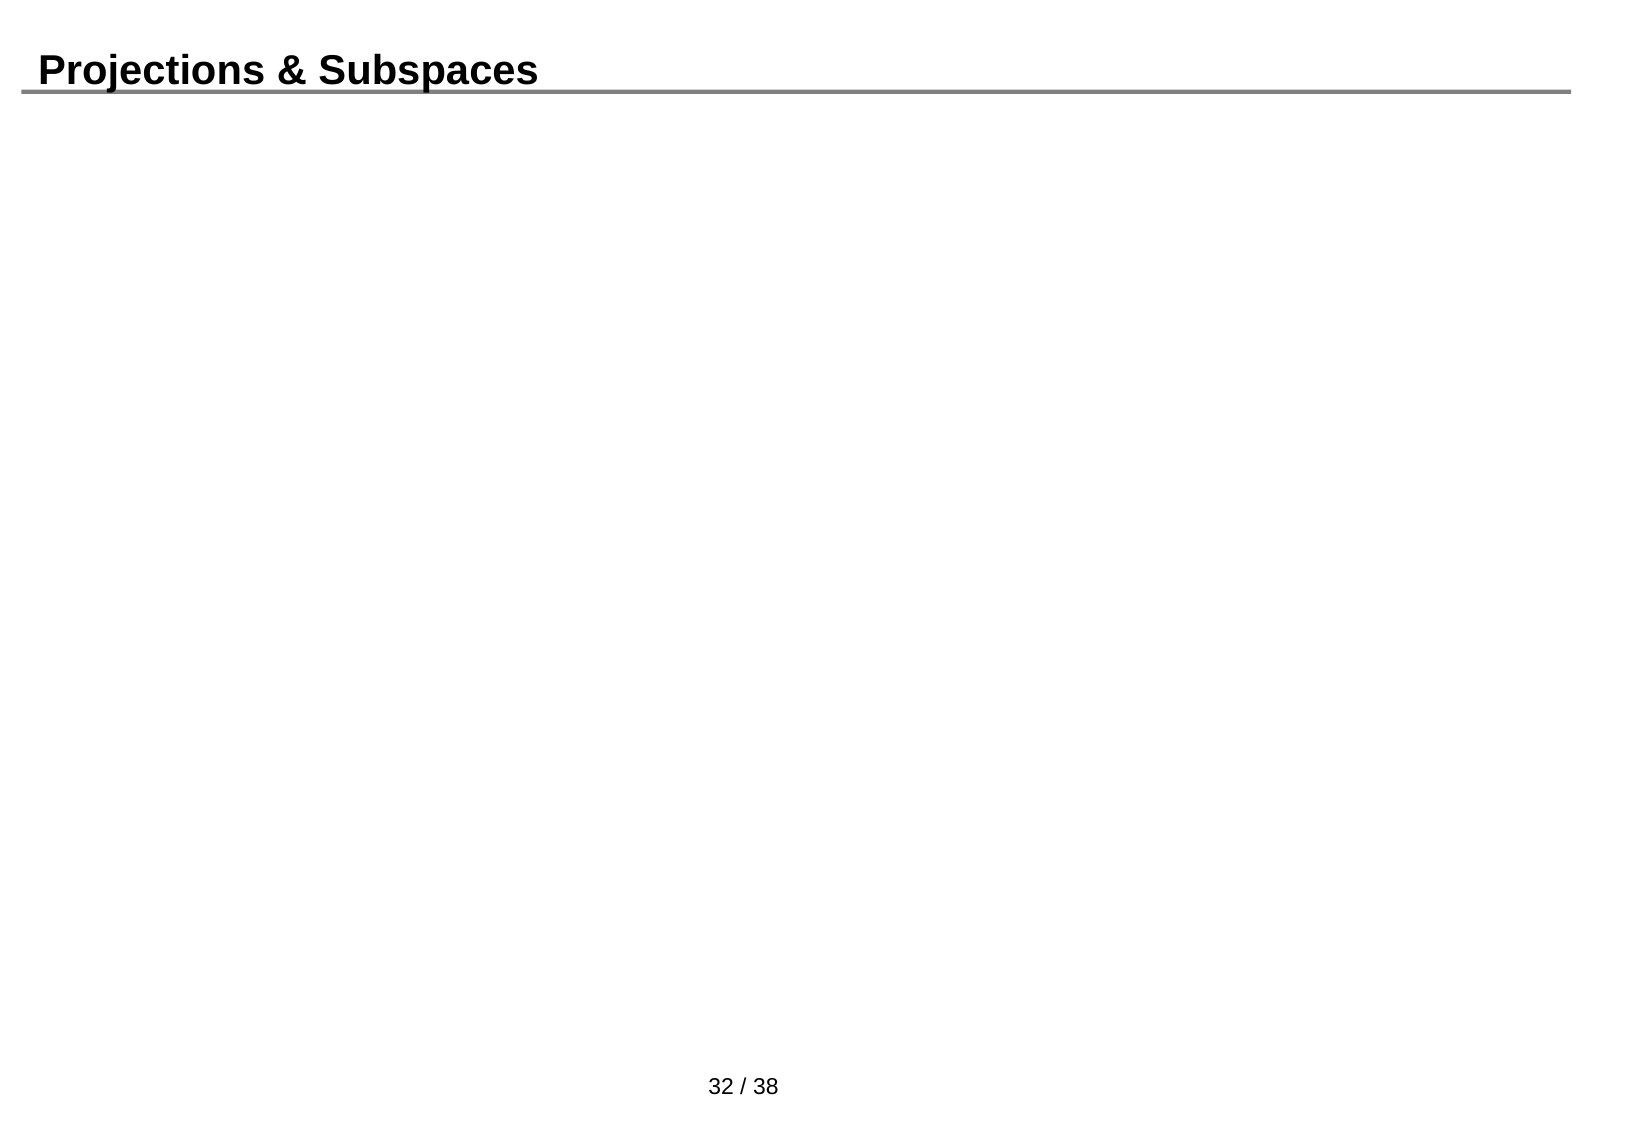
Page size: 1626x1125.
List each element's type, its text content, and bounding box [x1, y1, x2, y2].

title Projections & Subspaces [22, 21, 1179, 91]
